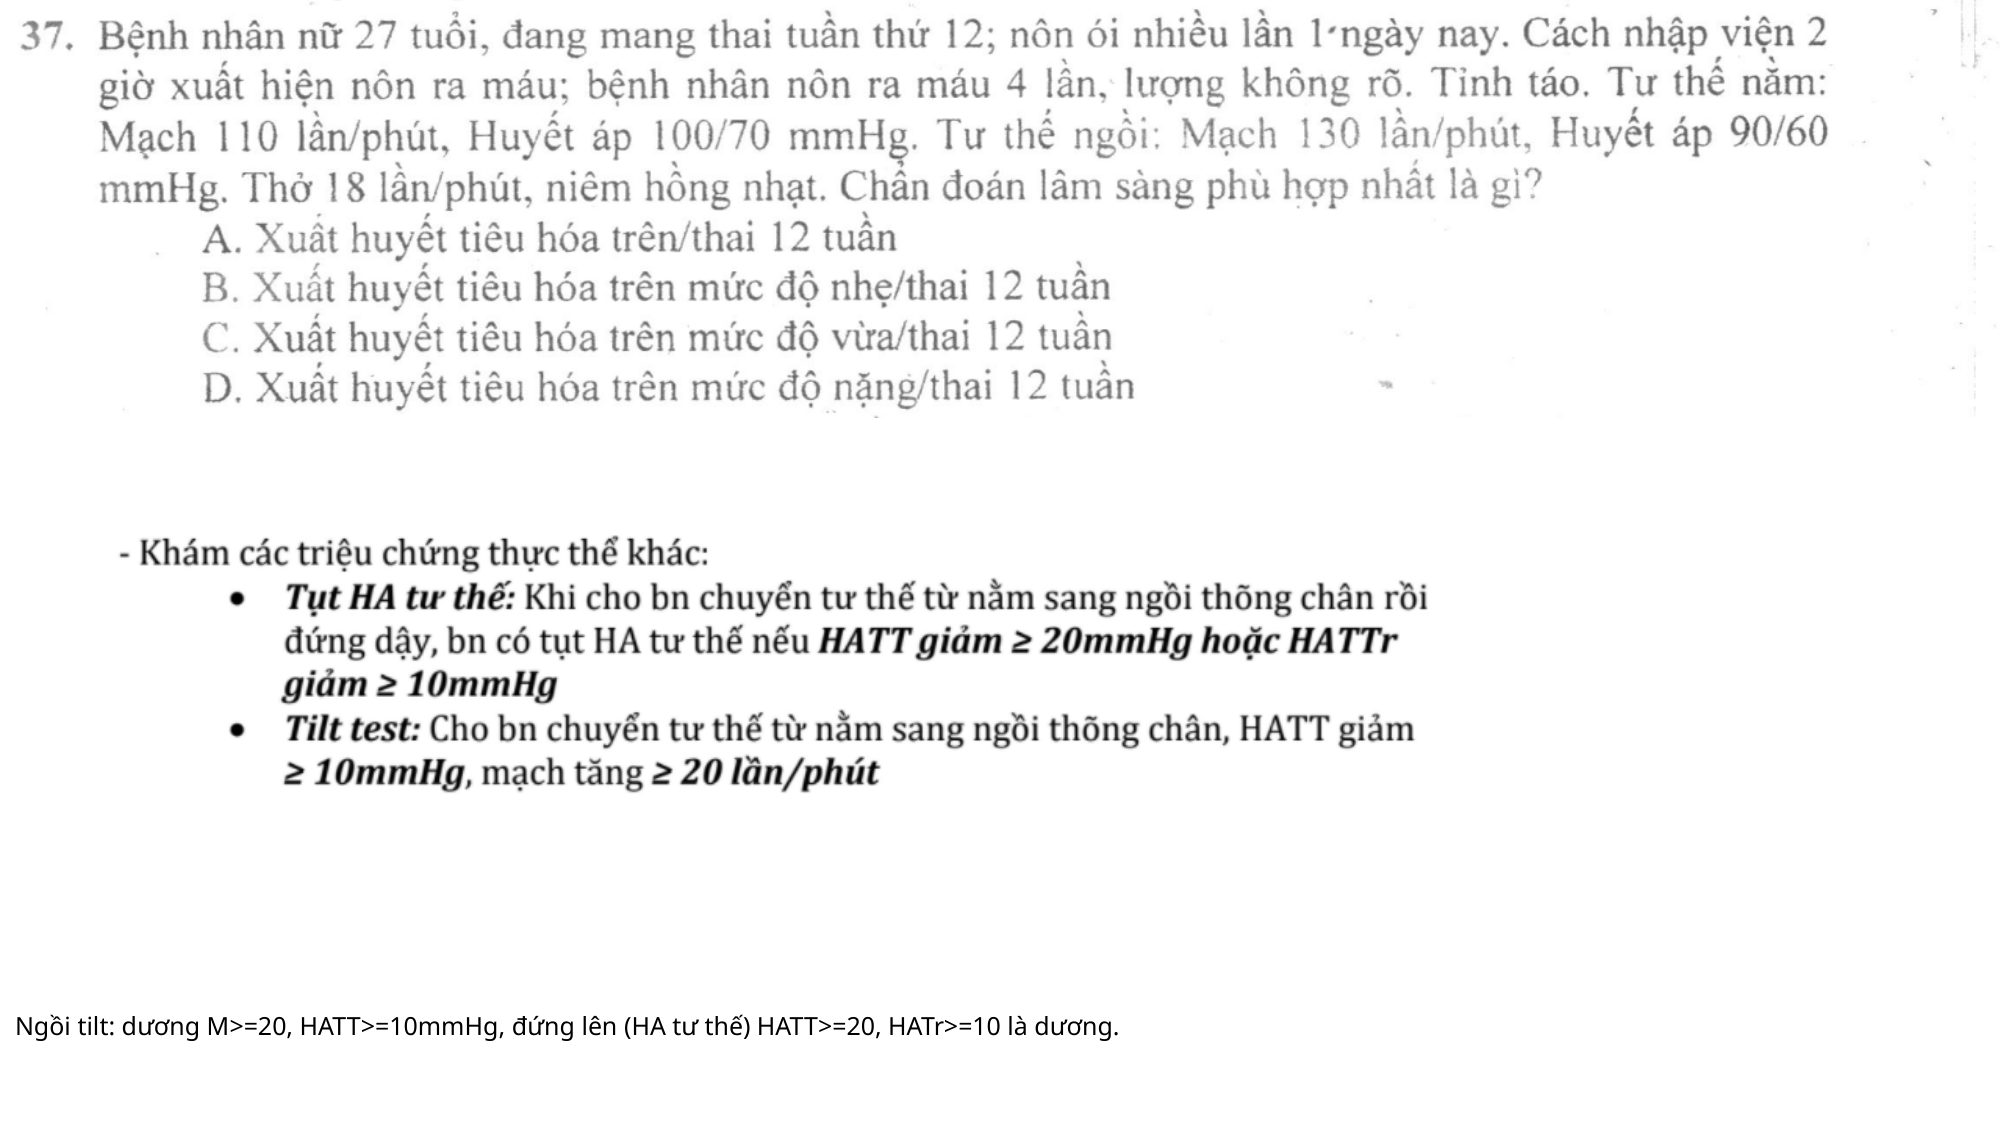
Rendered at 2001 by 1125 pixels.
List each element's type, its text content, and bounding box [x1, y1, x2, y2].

picture [69, 467, 1625, 844]
picture [0, 0, 2000, 418]
title Ngồi tilt: dương M>=20, HATT>=10mmHg, đứng lên (HA tư thế) HATT>=20, HATr>=10 là dương. [0, 929, 1773, 1125]
